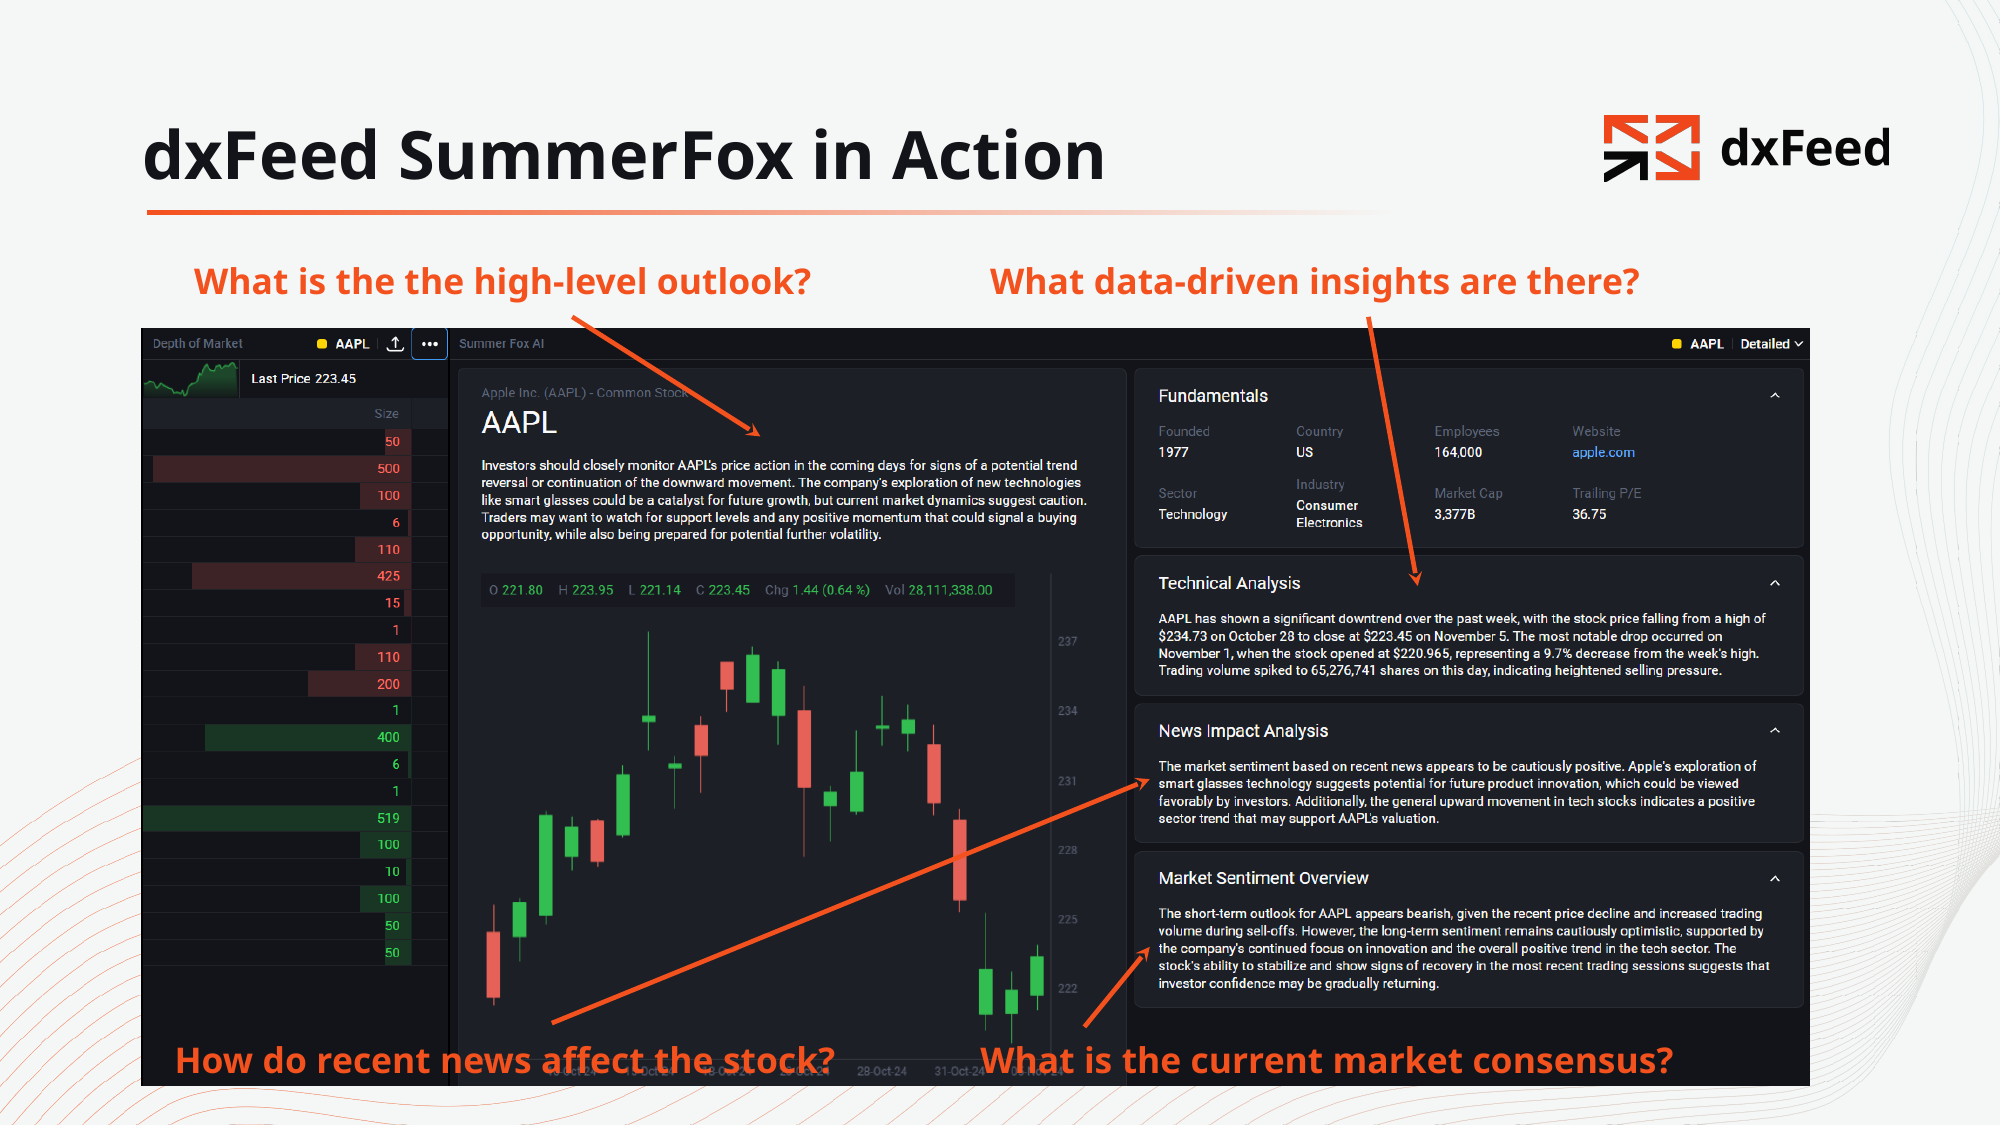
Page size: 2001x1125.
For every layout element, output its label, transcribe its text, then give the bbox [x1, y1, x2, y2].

text_box What is the the high-level outlook? [179, 244, 966, 317]
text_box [1368, 317, 1418, 587]
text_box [551, 778, 1151, 1024]
title dxFeed SummerFox in Action [127, 98, 1569, 245]
picture [0, 0, 2000, 1125]
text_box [571, 317, 761, 437]
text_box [1084, 946, 1151, 1028]
text_box What data-driven insights are there? [975, 244, 1762, 317]
